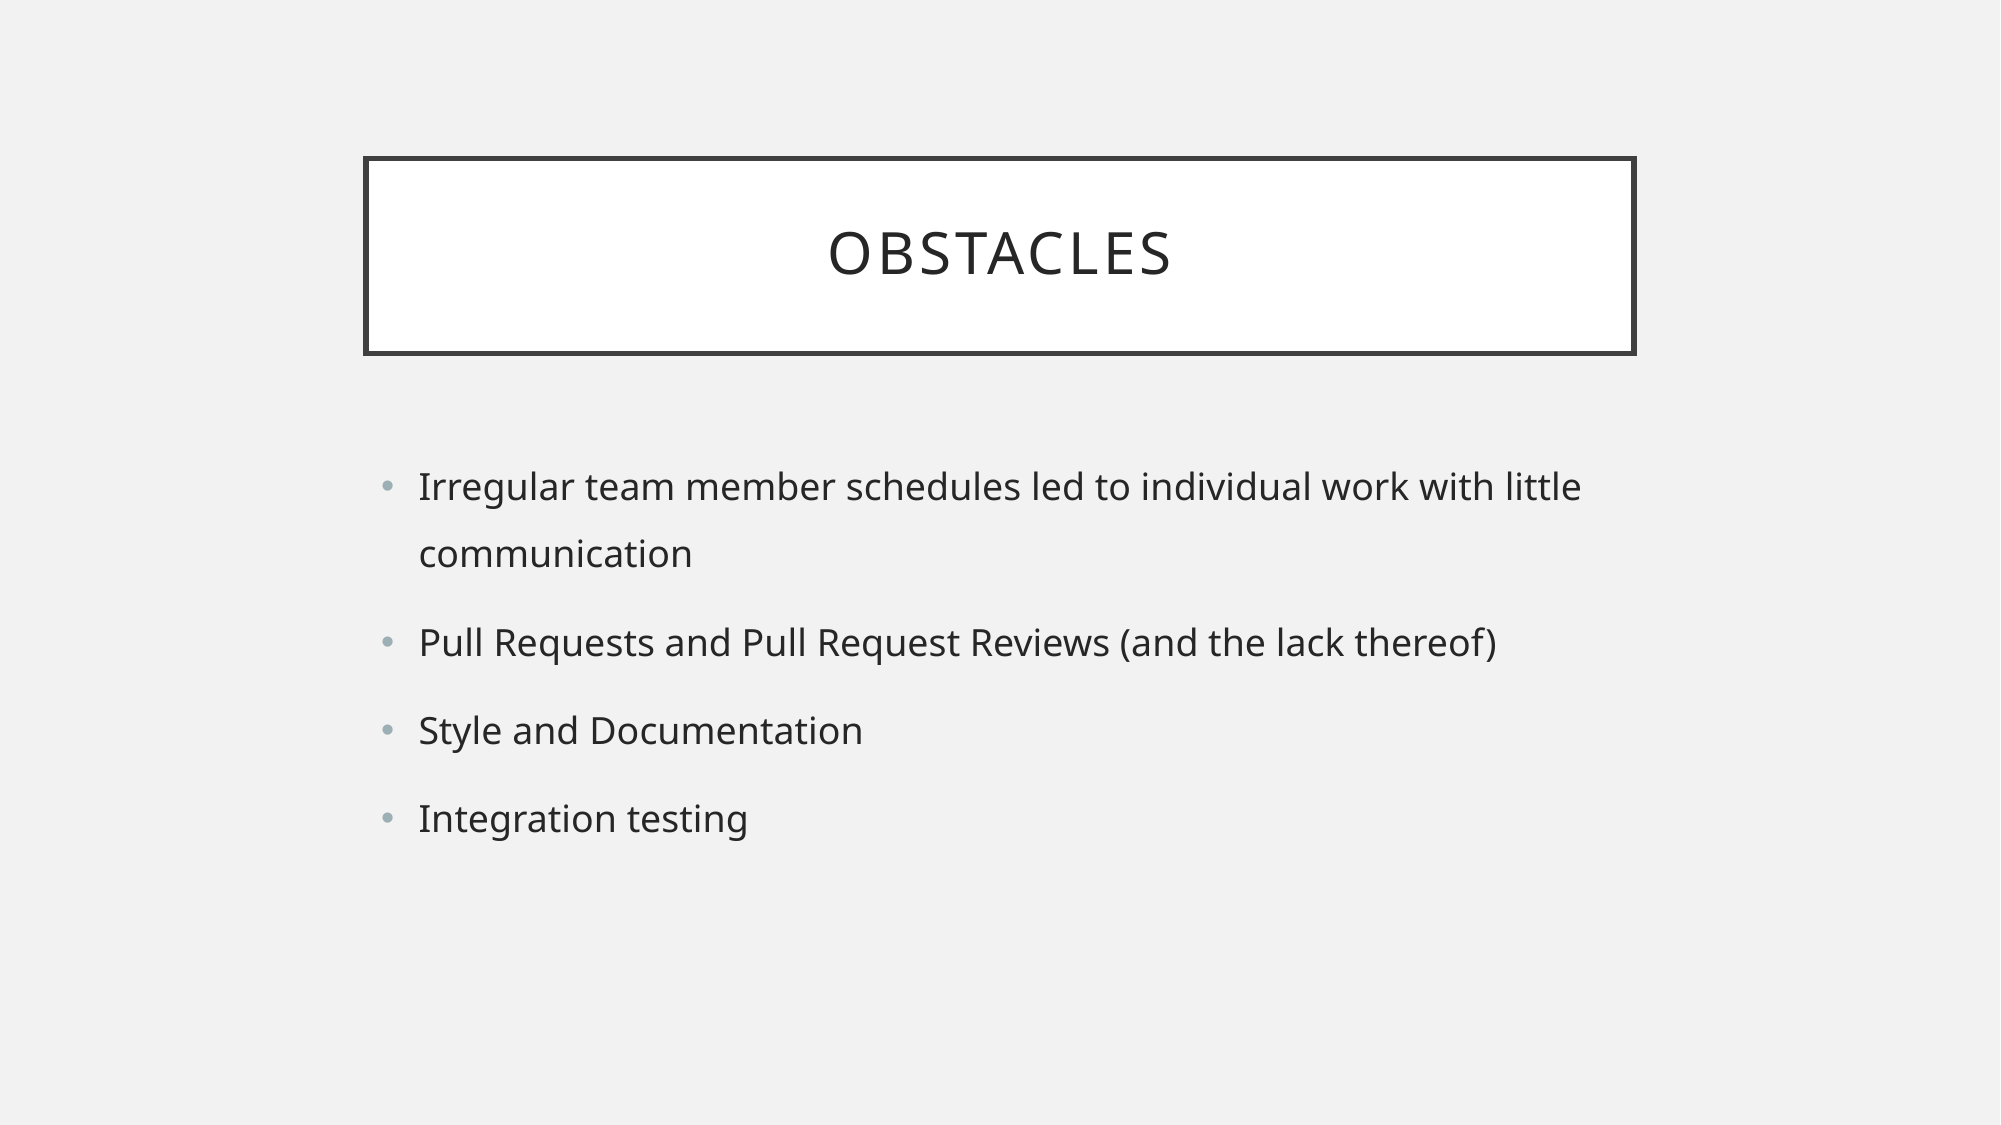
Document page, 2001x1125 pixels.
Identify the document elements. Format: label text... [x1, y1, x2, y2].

title Obstacles [363, 156, 1637, 356]
list Irregular team member schedules led to individual work with little communication Pull Requests and Pull Request Reviews (and the lack thereof) Style and Documentation Integration testing [366, 432, 1634, 942]
